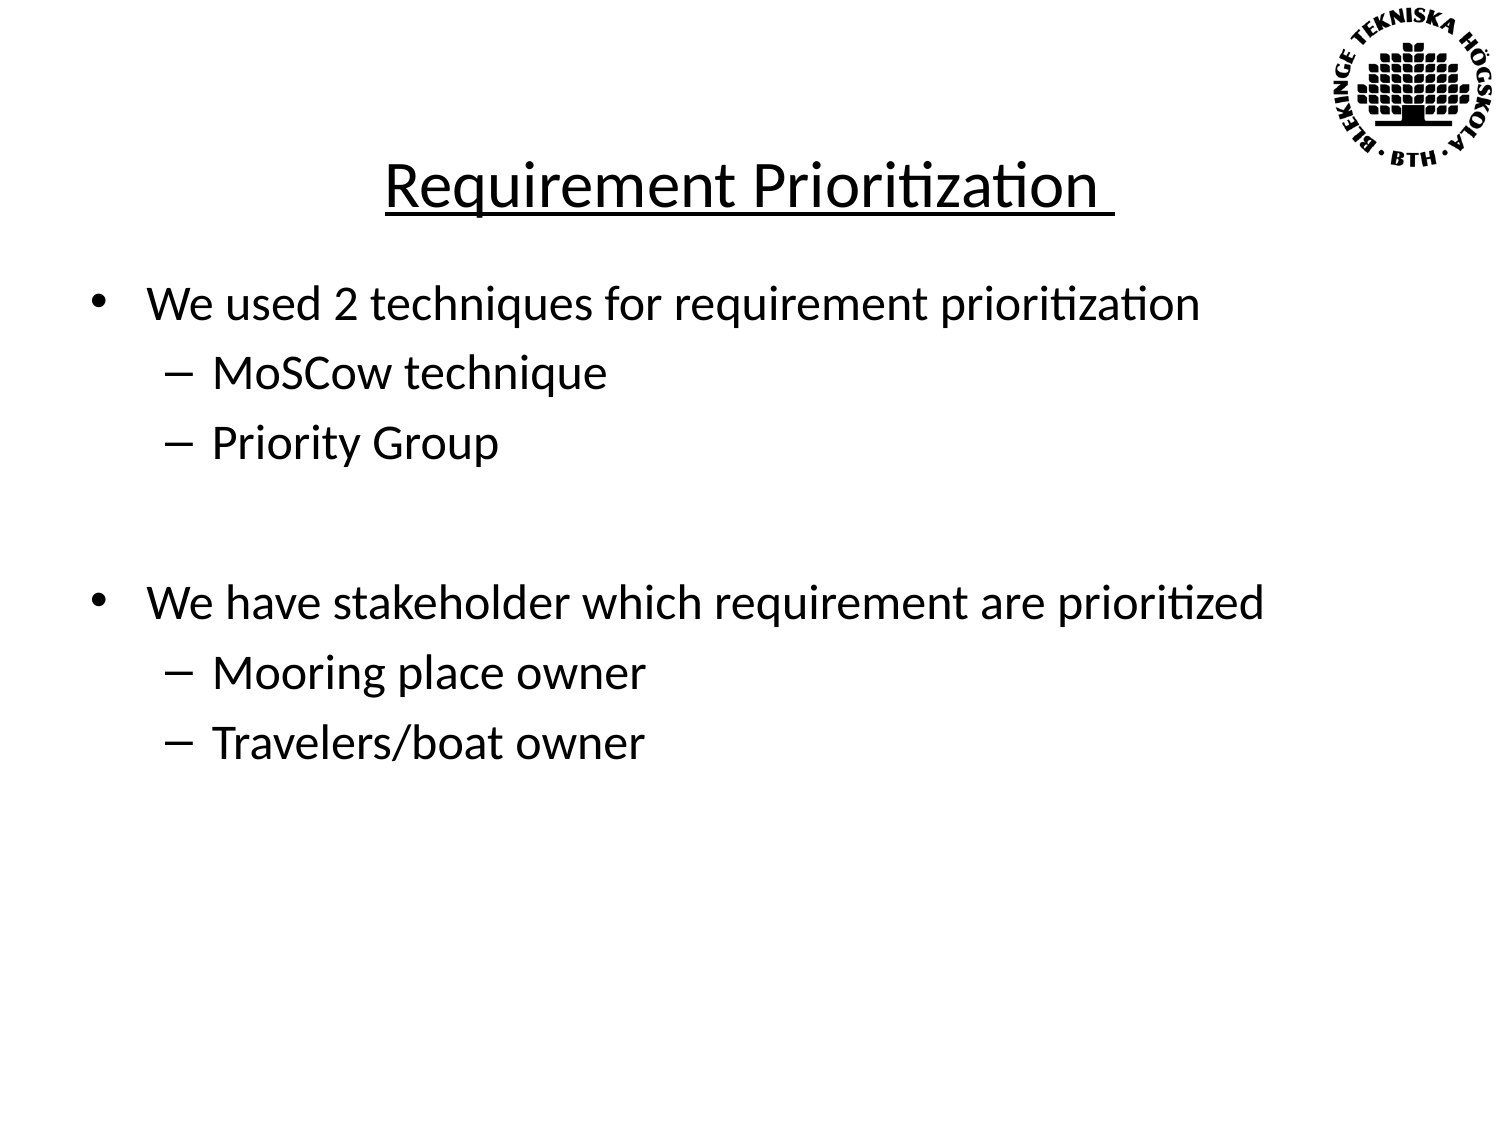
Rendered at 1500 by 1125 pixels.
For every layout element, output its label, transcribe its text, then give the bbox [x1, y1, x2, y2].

picture [1324, 0, 1500, 176]
list We used 2 techniques for requirement prioritization MoSCow technique Priority Group We have stakeholder which requirement are prioritized Mooring place owner Travelers/boat owner [75, 262, 1425, 1005]
title Requirement Prioritization [75, 87, 1425, 262]
